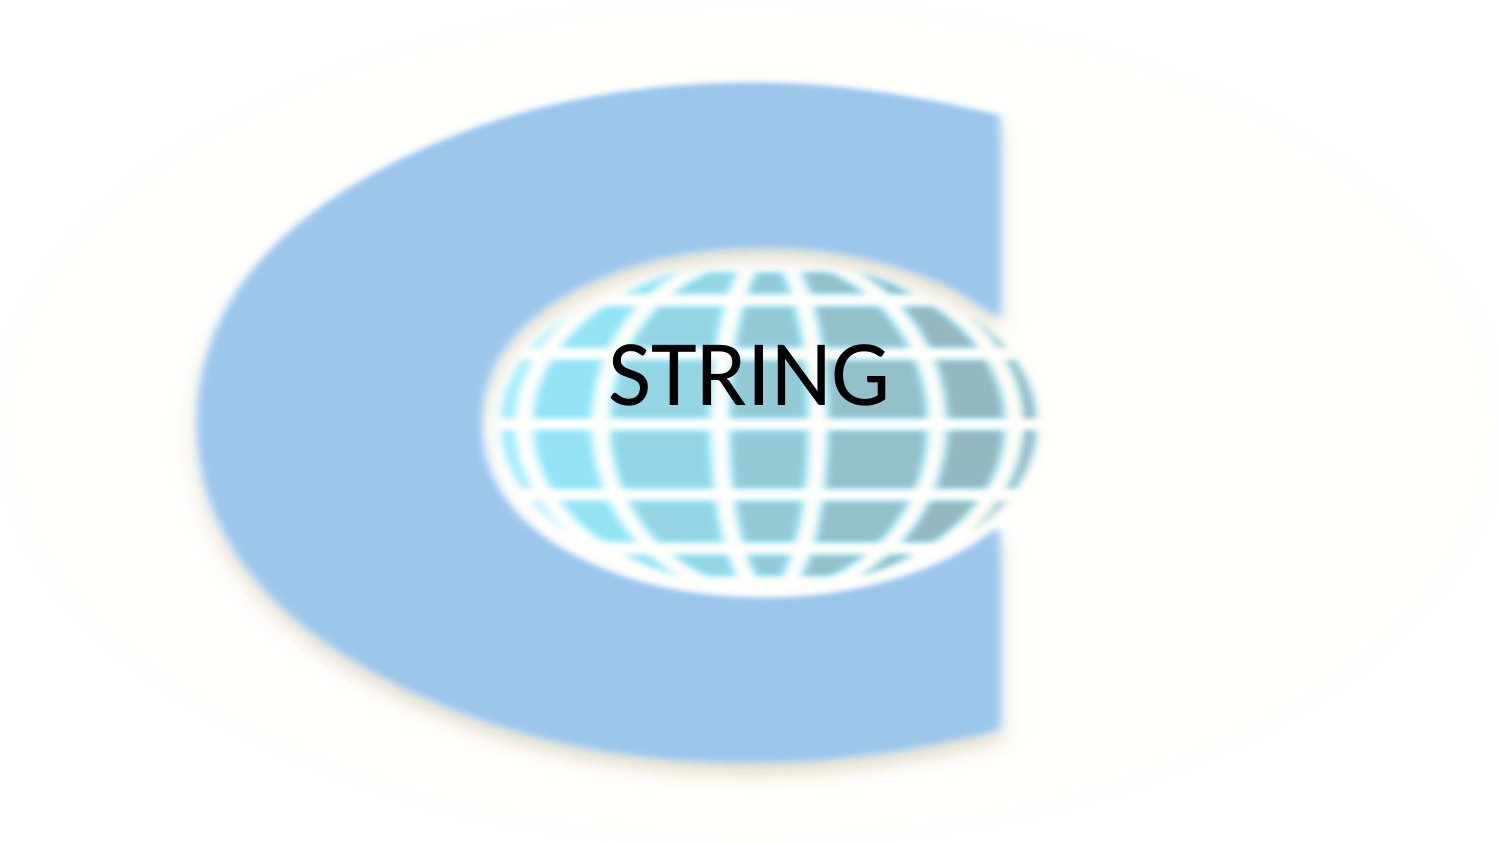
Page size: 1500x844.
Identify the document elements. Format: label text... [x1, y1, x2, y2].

title STRING [187, 138, 1313, 432]
